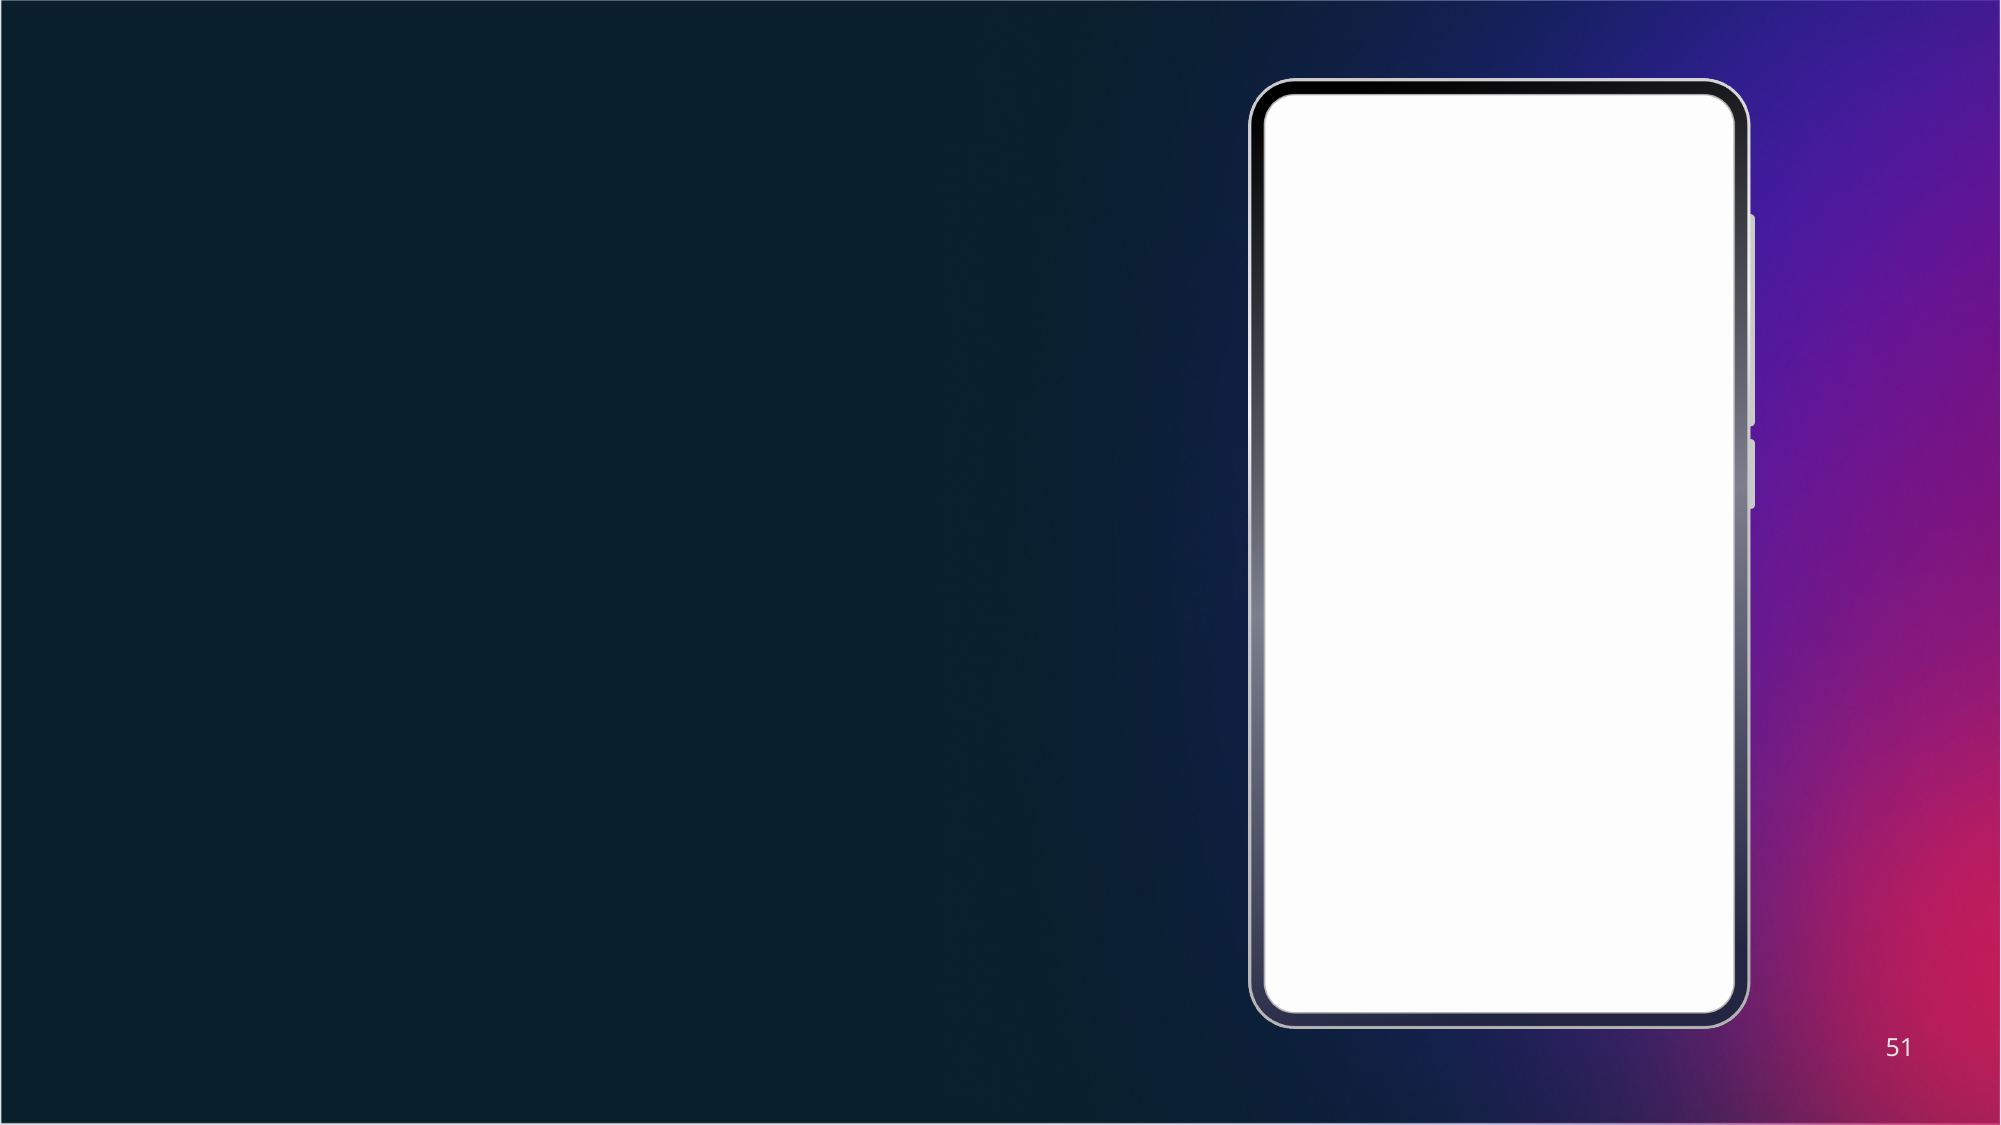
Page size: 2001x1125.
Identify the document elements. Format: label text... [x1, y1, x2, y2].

picture [0, 0, 2001, 1125]
slide_number ‹#› [1849, 1018, 1930, 1079]
